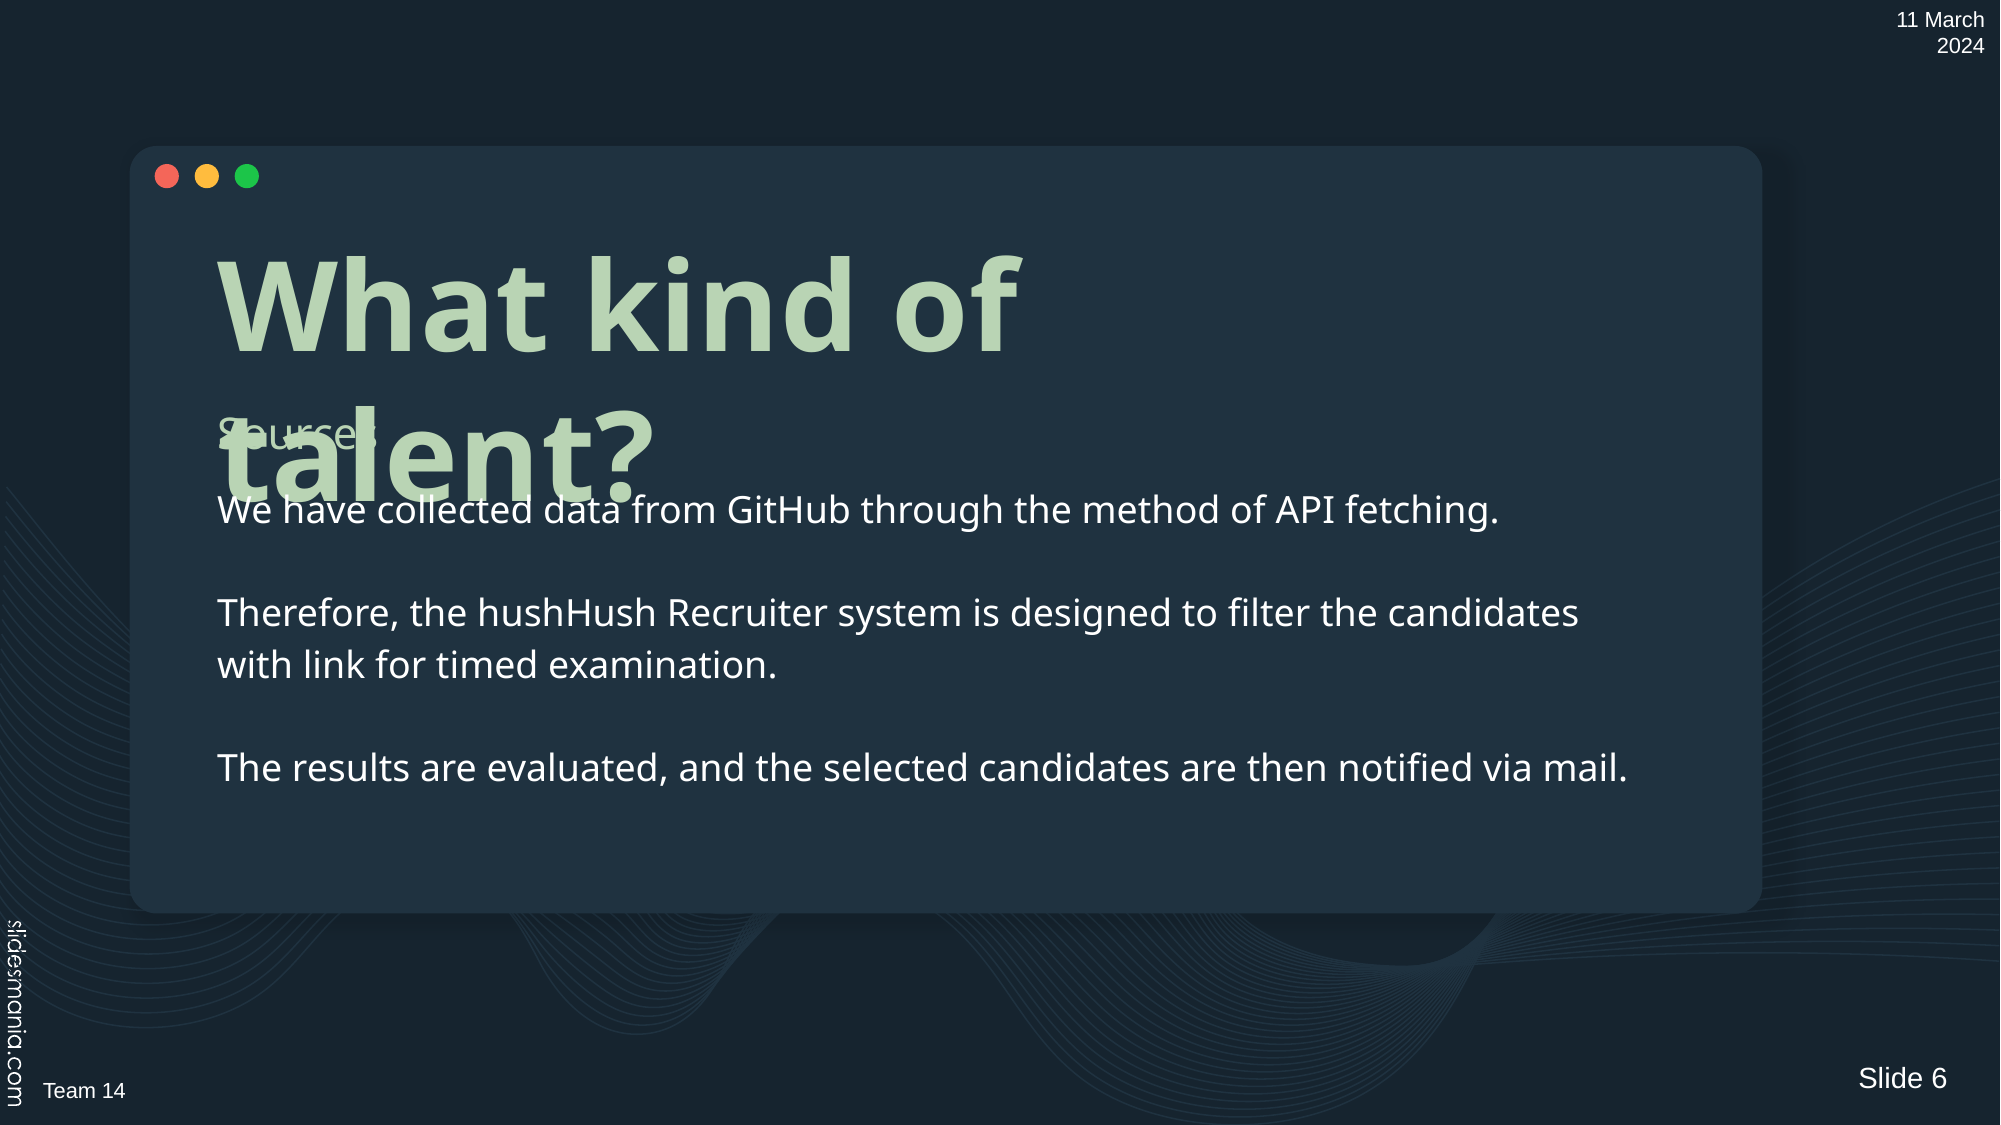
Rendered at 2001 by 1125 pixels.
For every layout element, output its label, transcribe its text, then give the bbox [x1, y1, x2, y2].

title What kind of talent? [197, 205, 1476, 332]
text_box 11 March 2024 [1843, 0, 2000, 63]
text_box Slide 6 [1841, 1050, 2000, 1117]
subtitle Sources [197, 378, 1476, 459]
list We have collected data from GitHub through the method of API fetching. Therefore, the hushHush Recruiter system is designed to filter the candidates with link for timed examination. The results are evaluated, and the selected candidates are then notified via mail. [197, 459, 1652, 878]
text_box Team 14 [0, 1057, 150, 1121]
